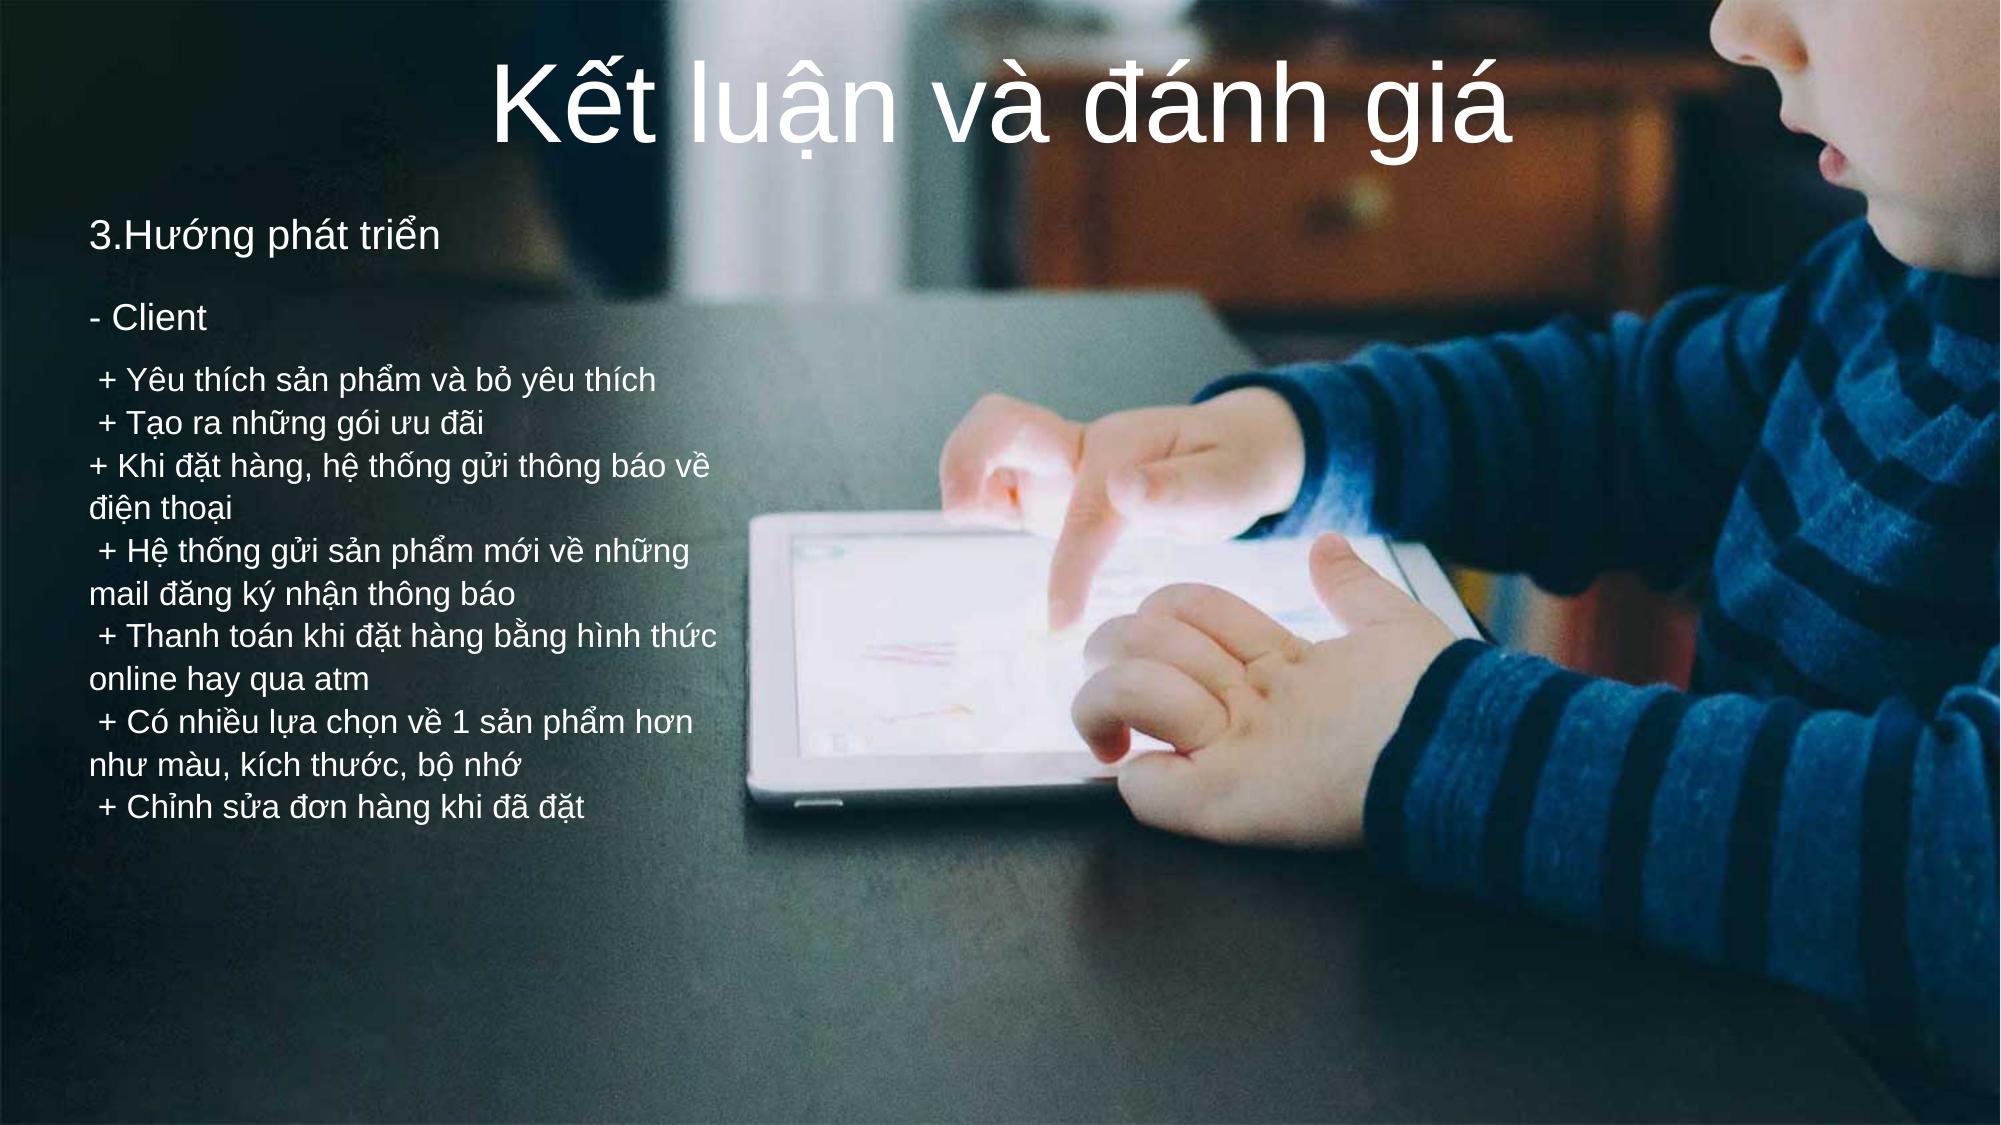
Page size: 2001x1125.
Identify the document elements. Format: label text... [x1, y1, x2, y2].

text_box Kết luận và đánh giá [473, 22, 1668, 173]
picture [0, 0, 2001, 1125]
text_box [73, 279, 746, 839]
text_box 3.Hướng phát triển [73, 200, 1085, 265]
